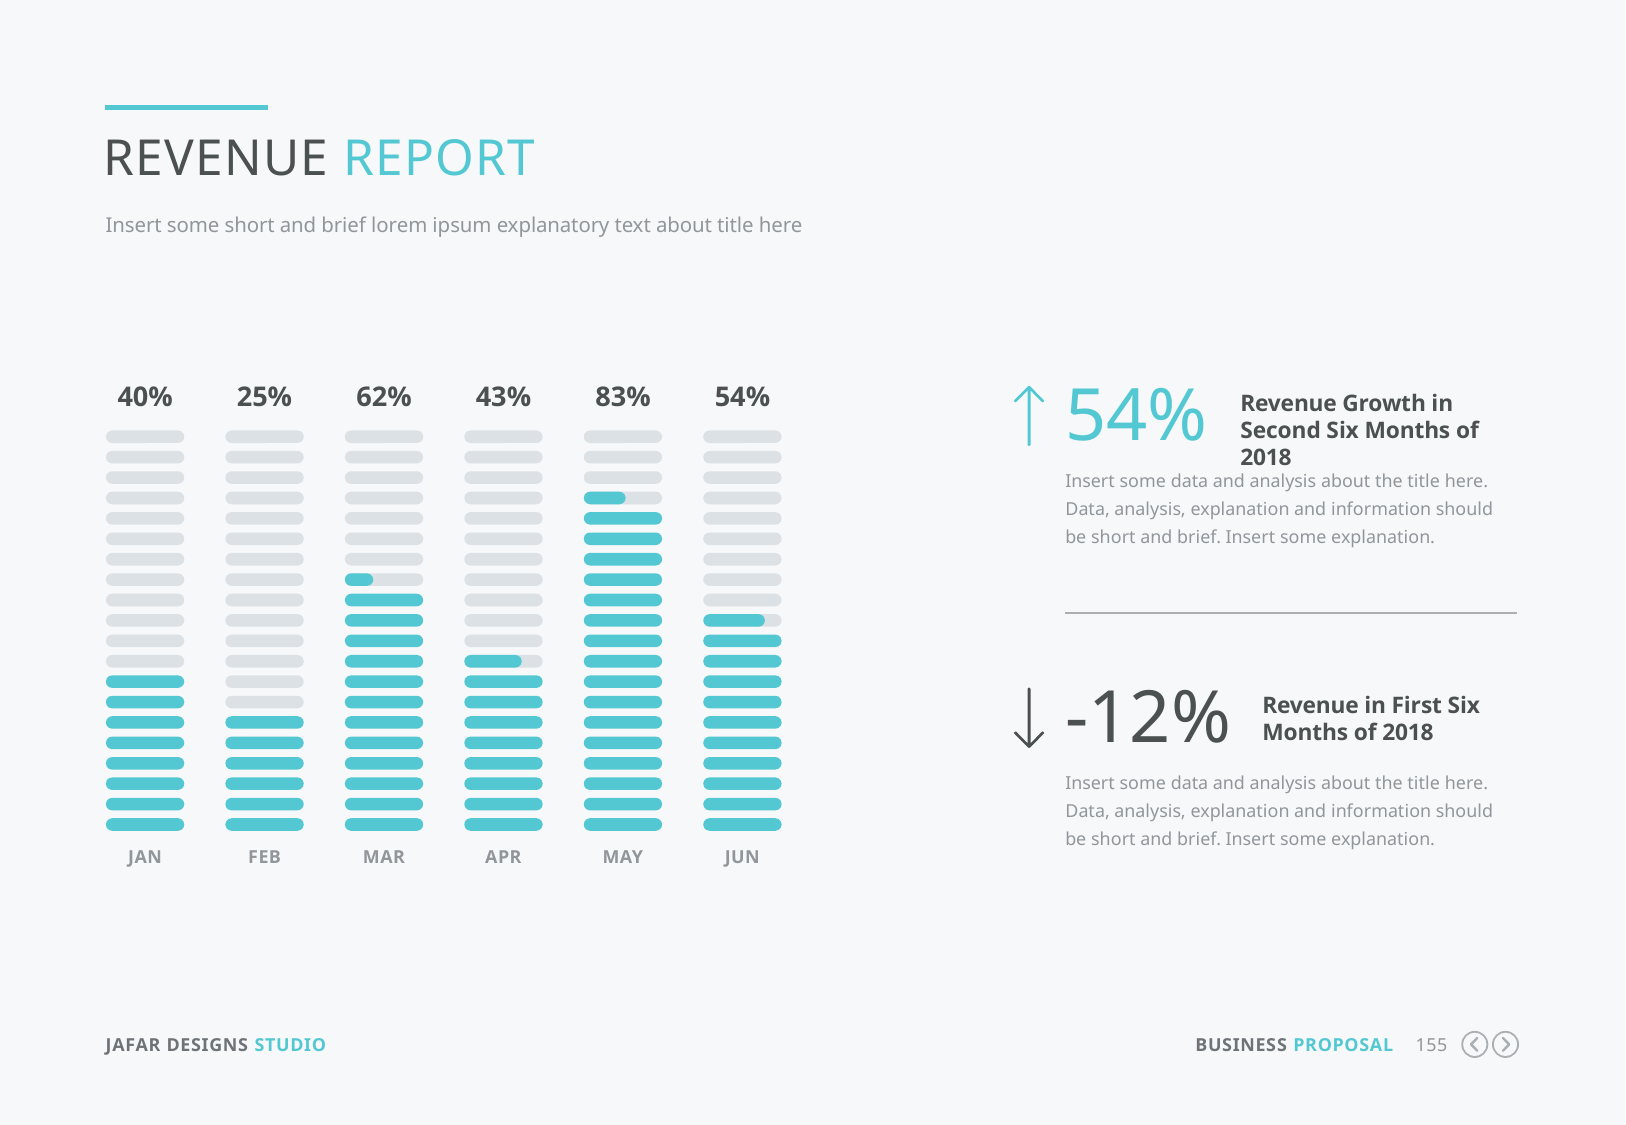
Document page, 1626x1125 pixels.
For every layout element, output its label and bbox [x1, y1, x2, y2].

text_box [1065, 765, 1518, 850]
text_box [1013, 687, 1045, 748]
list [103, 125, 1518, 188]
text_box [344, 379, 424, 868]
text_box [105, 379, 185, 868]
text_box [1065, 368, 1518, 456]
text_box [1013, 385, 1045, 447]
text_box [583, 379, 663, 868]
text_box [463, 379, 544, 868]
list [105, 209, 1519, 241]
text_box [1065, 463, 1519, 548]
text_box [1065, 669, 1518, 758]
text_box [702, 379, 783, 868]
text_box [224, 379, 305, 868]
